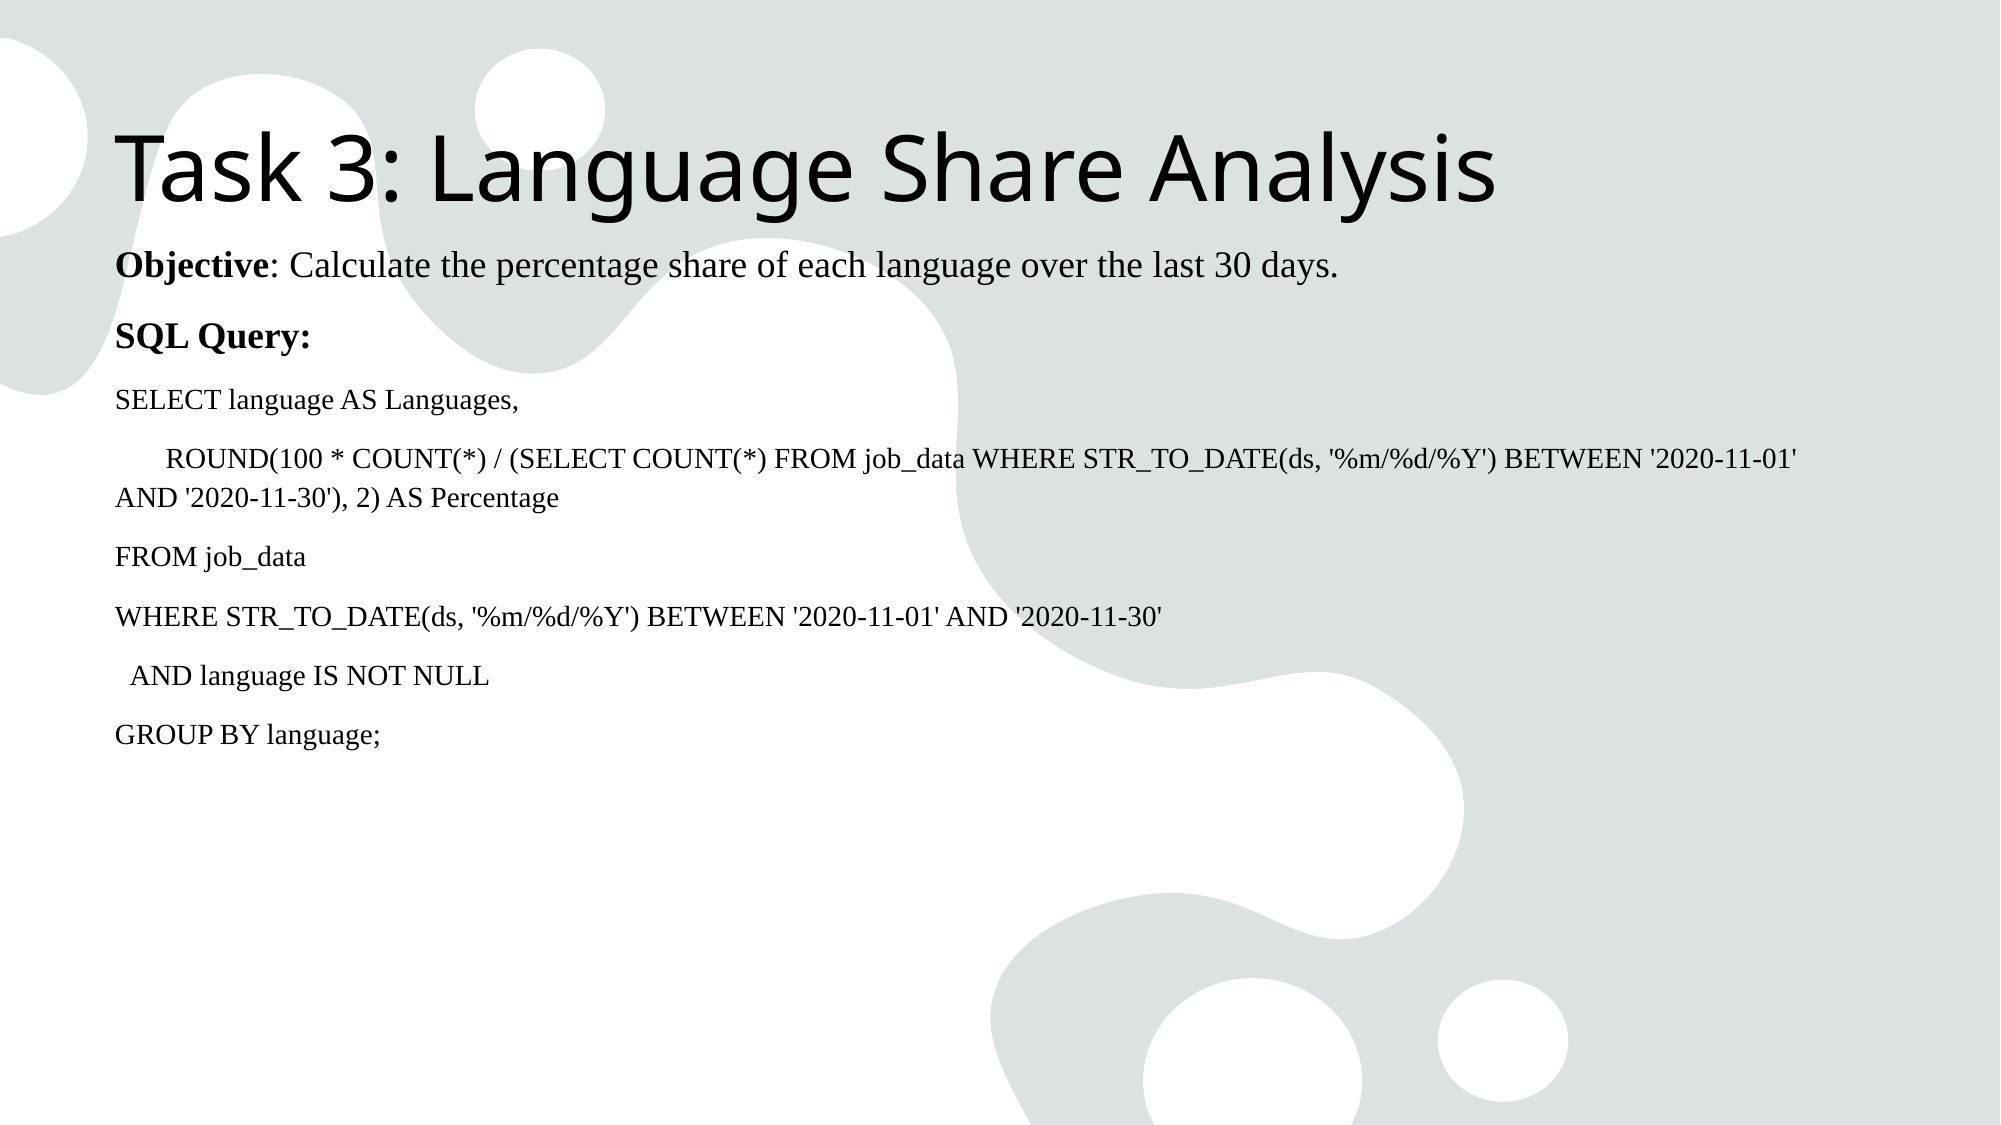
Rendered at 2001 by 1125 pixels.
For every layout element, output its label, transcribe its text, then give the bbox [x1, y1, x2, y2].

title Task 3: Language Share Analysis [99, 84, 1900, 228]
list Objective: Calculate the percentage share of each language over the last 30 days. SQL Query: SELECT language AS Languages, ROUND(100 * COUNT(*) / (SELECT COUNT(*) FROM job_data WHERE STR_TO_DATE(ds, '%m/%d/%Y') BETWEEN '2020-11-01' AND '2020-11-30'), 2) AS Percentage FROM job_data WHERE STR_TO_DATE(ds, '%m/%d/%Y') BETWEEN '2020-11-01' AND '2020-11-30' AND language IS NOT NULL GROUP BY language; [99, 228, 1862, 895]
